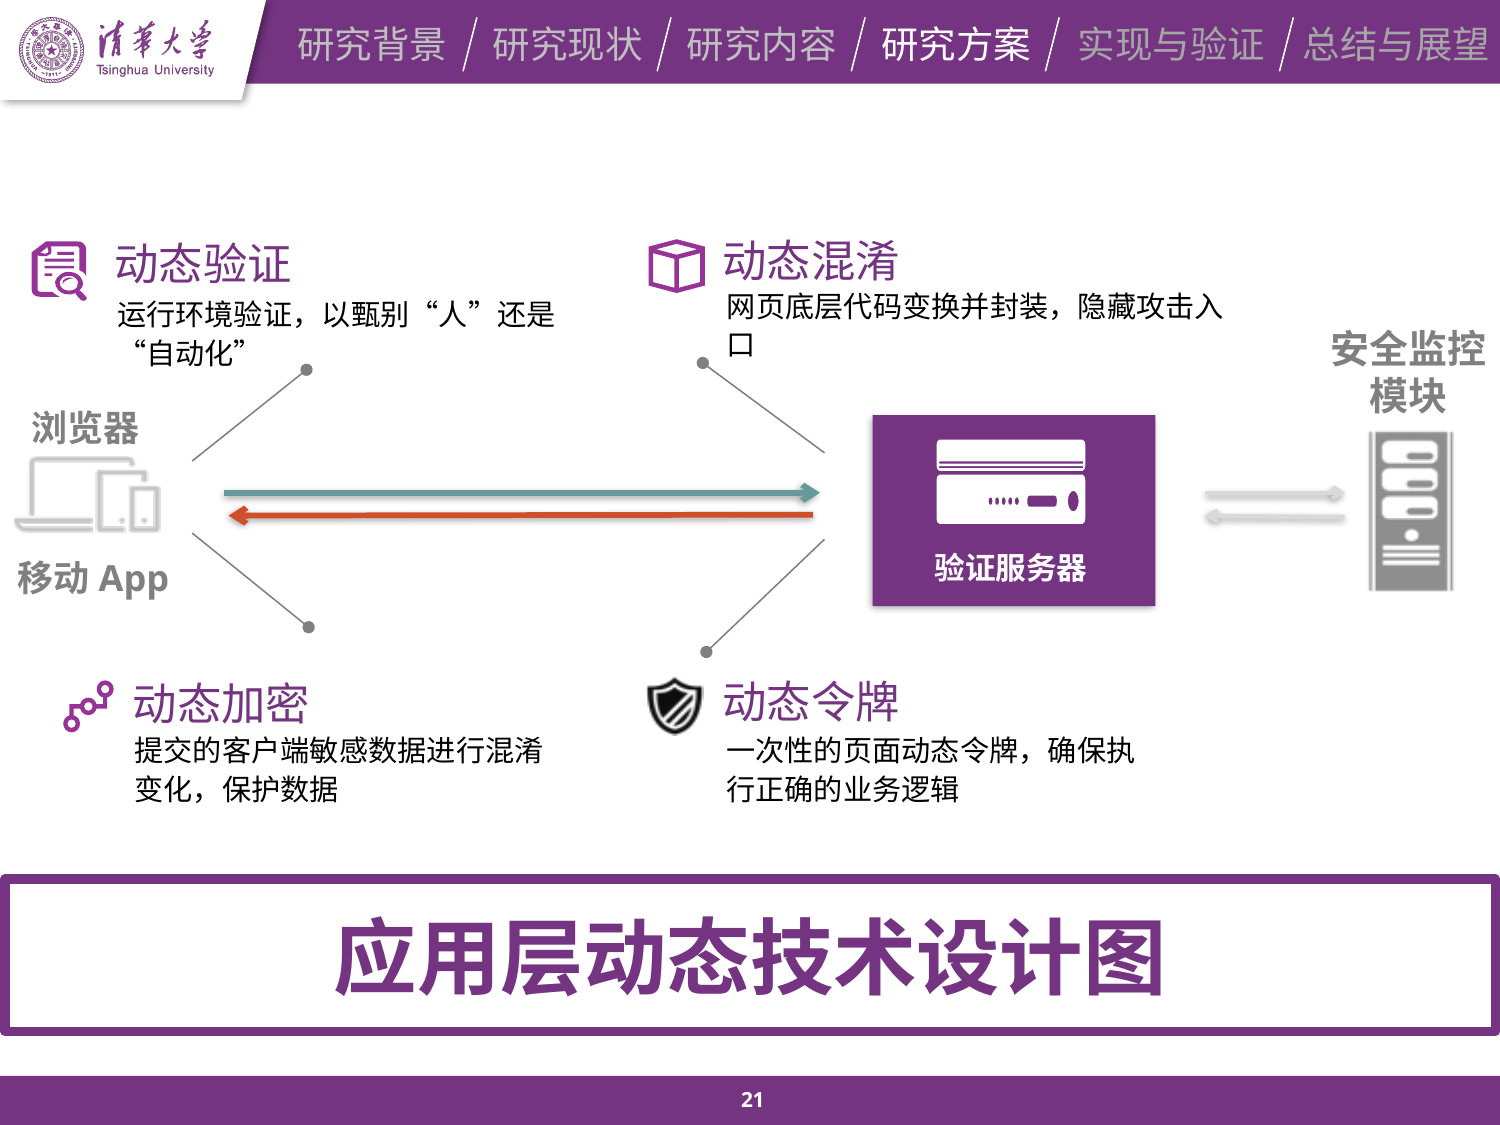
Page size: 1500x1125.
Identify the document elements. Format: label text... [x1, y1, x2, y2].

text_box 研究方案 [866, 13, 1046, 74]
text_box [1279, 17, 1294, 72]
text_box 研究背景 [282, 13, 462, 74]
picture [19, 17, 214, 83]
text_box 应用层动态技术设计图 [4, 878, 1496, 1032]
text_box 研究现状 [477, 13, 658, 74]
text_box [462, 17, 478, 72]
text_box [851, 17, 866, 72]
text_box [1045, 17, 1060, 72]
text_box 实现与验证 [1063, 13, 1281, 74]
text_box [0, 172, 1500, 826]
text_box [656, 17, 672, 72]
text_box 研究内容 [671, 13, 852, 74]
text_box 总结与展望 [1287, 13, 1500, 74]
